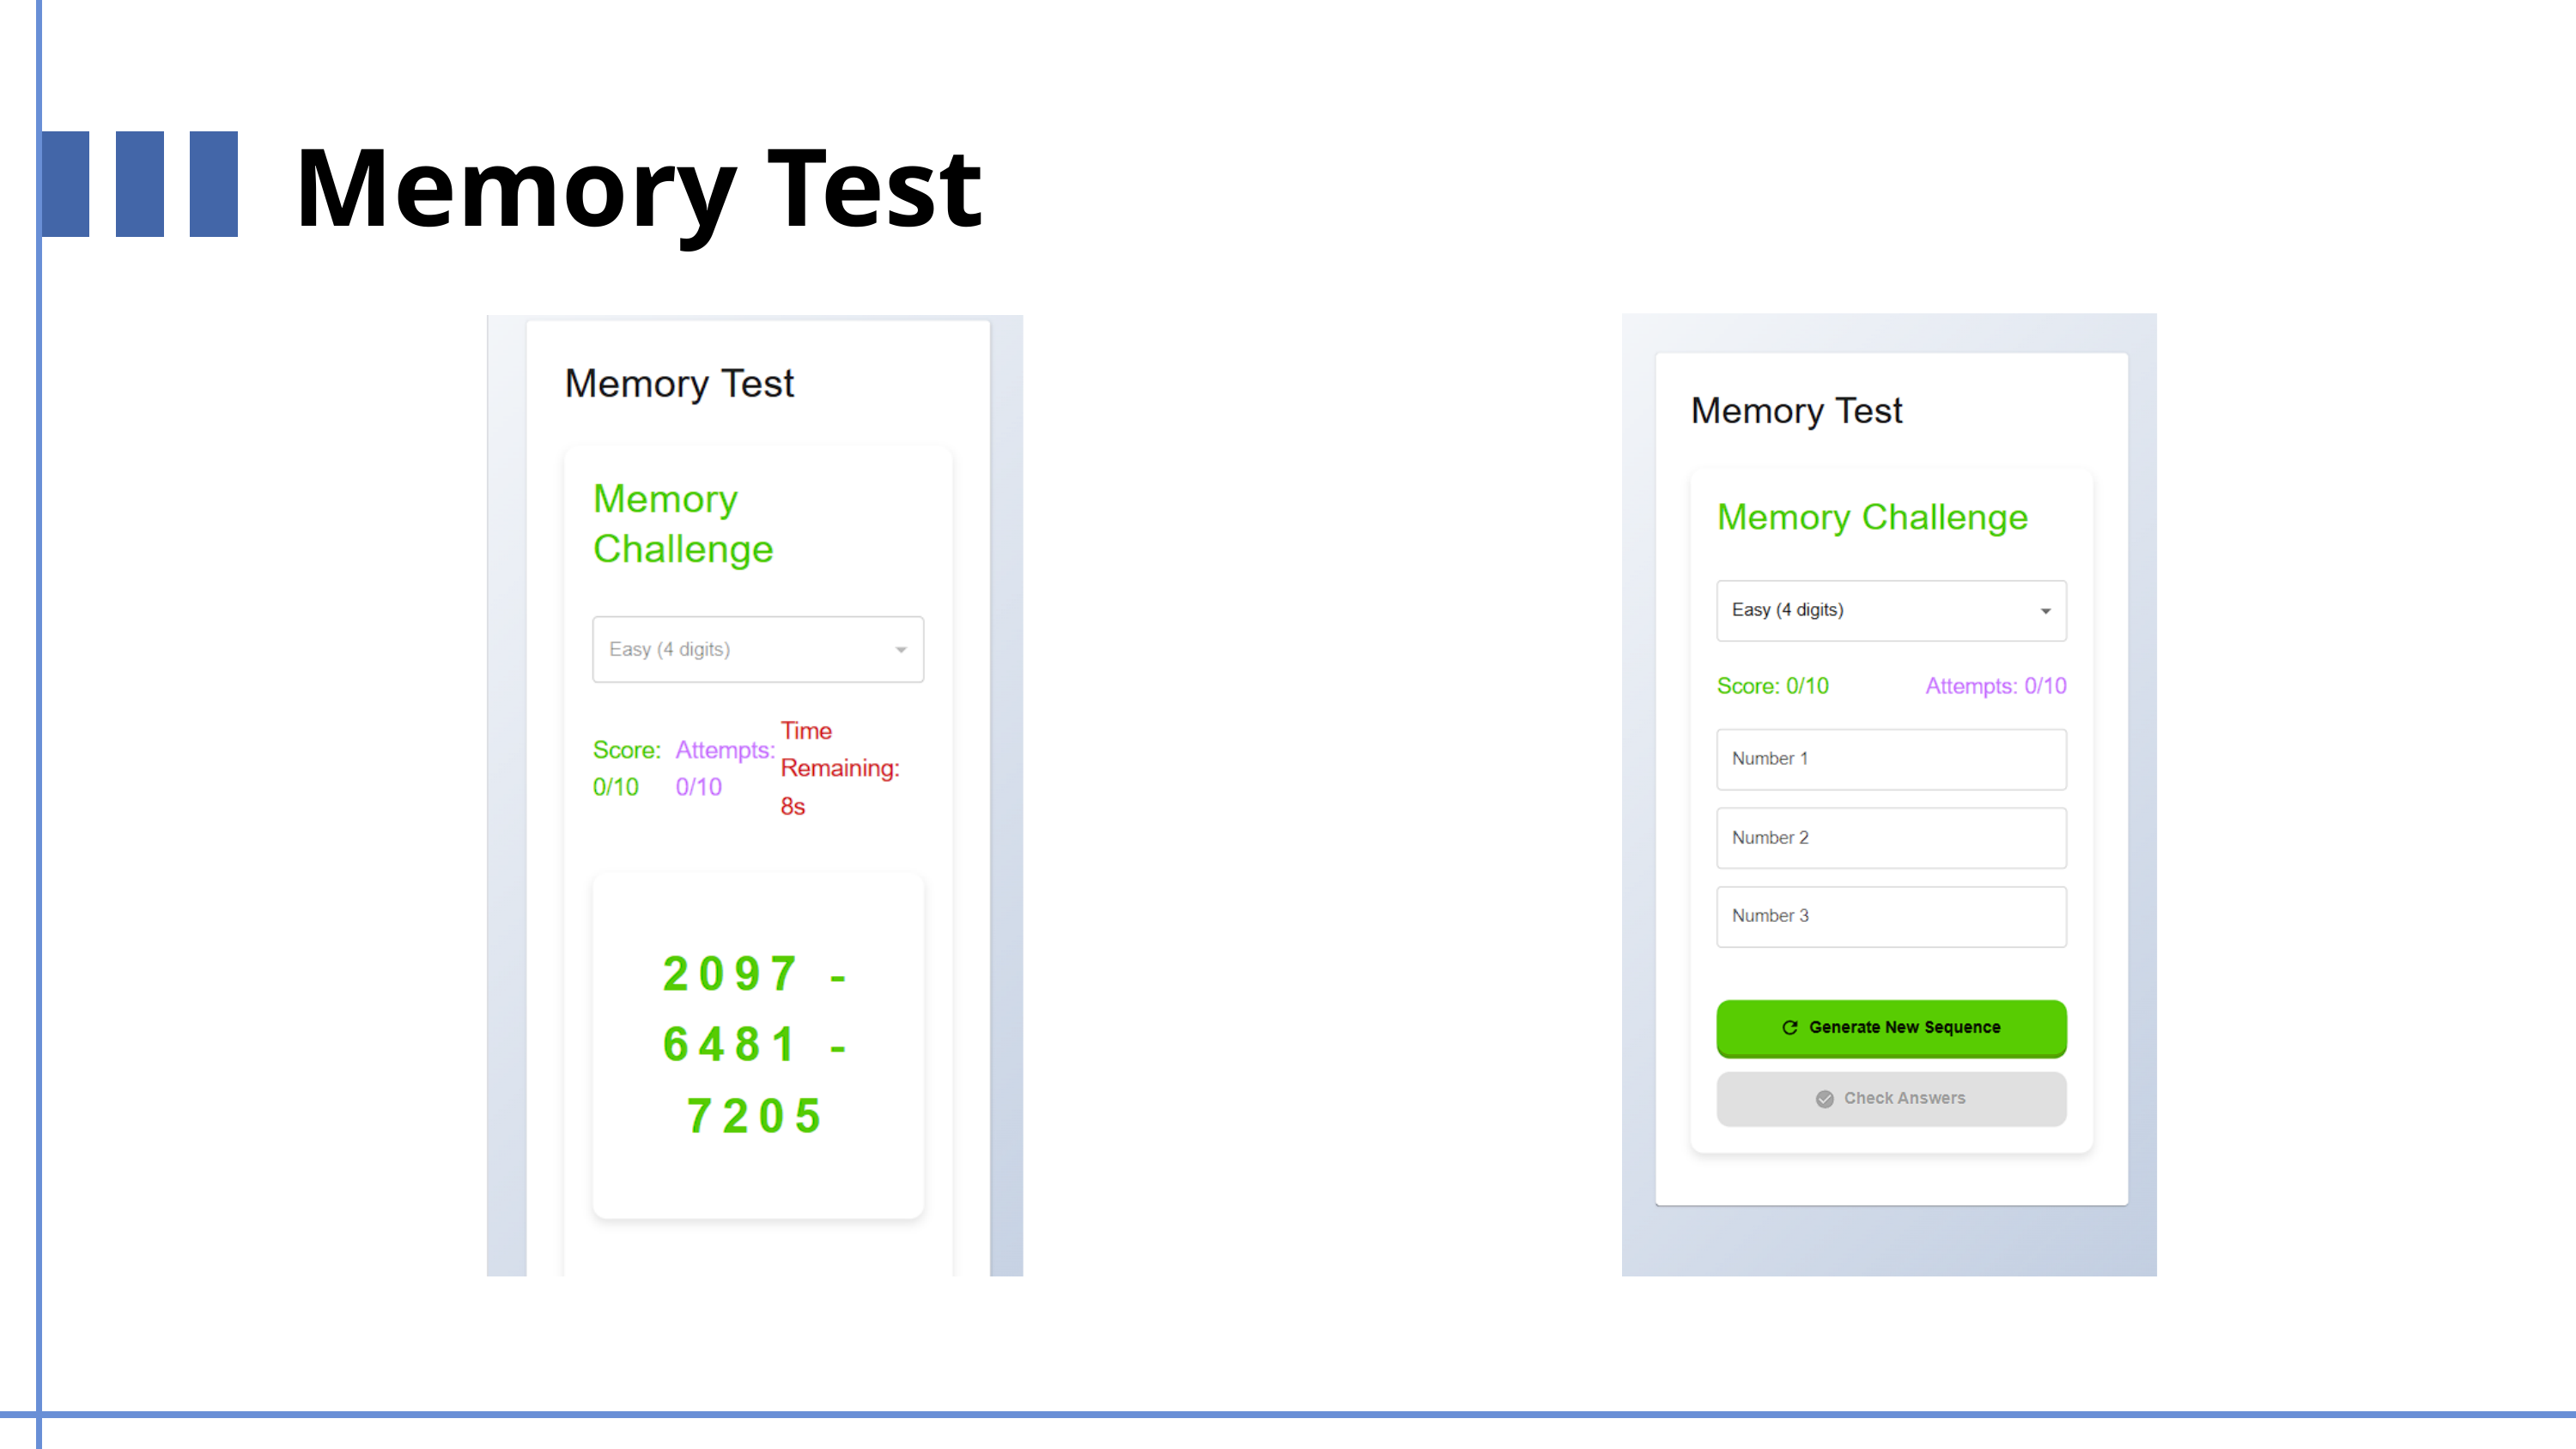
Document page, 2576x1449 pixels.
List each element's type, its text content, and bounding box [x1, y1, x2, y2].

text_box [189, 131, 239, 238]
text_box [1622, 313, 2158, 1276]
text_box [486, 315, 1024, 1276]
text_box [40, 131, 90, 238]
text_box Memory Test [292, 97, 2278, 248]
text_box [0, 1411, 2576, 1419]
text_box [115, 131, 165, 238]
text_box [0, 720, 764, 728]
